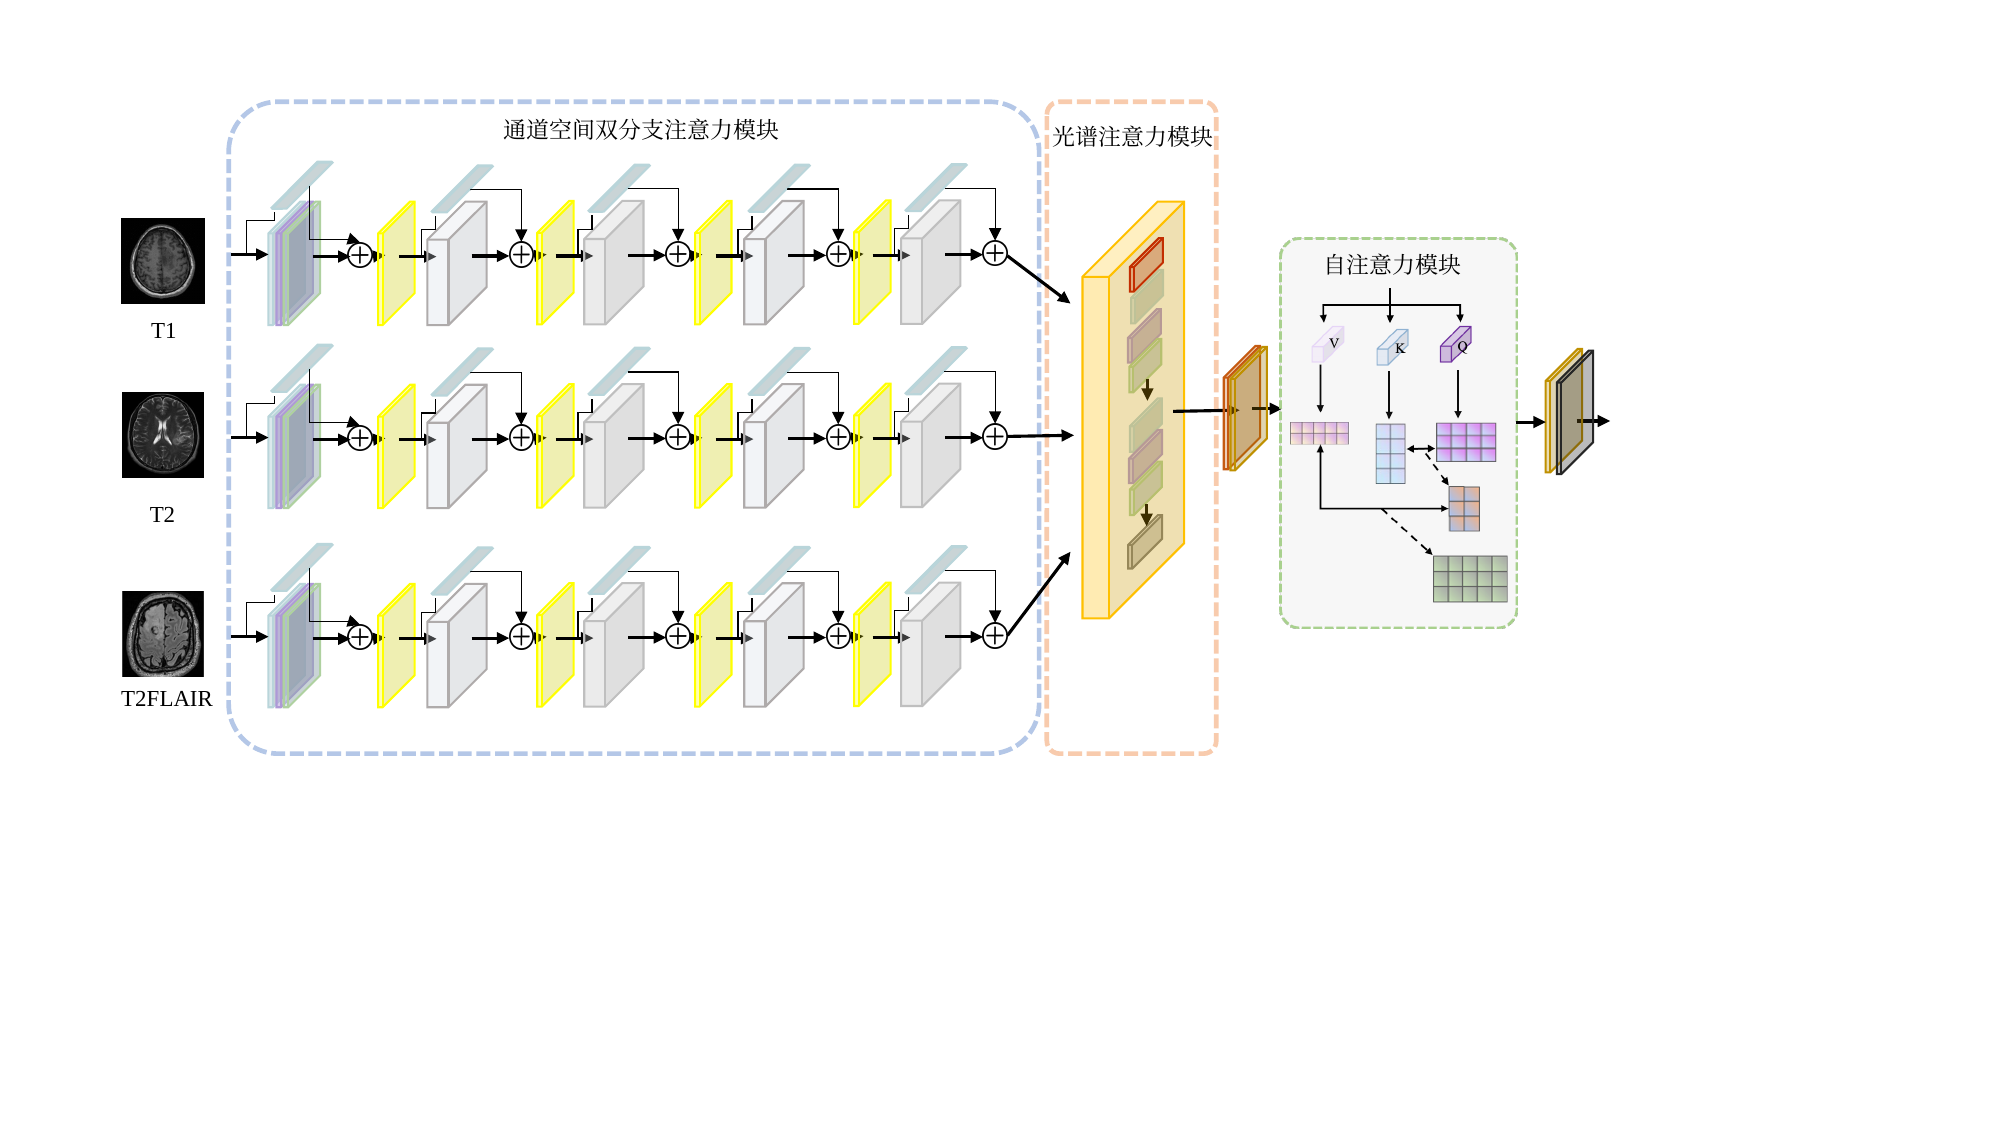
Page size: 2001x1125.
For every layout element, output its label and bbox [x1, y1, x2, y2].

text_box [105, 101, 1611, 754]
